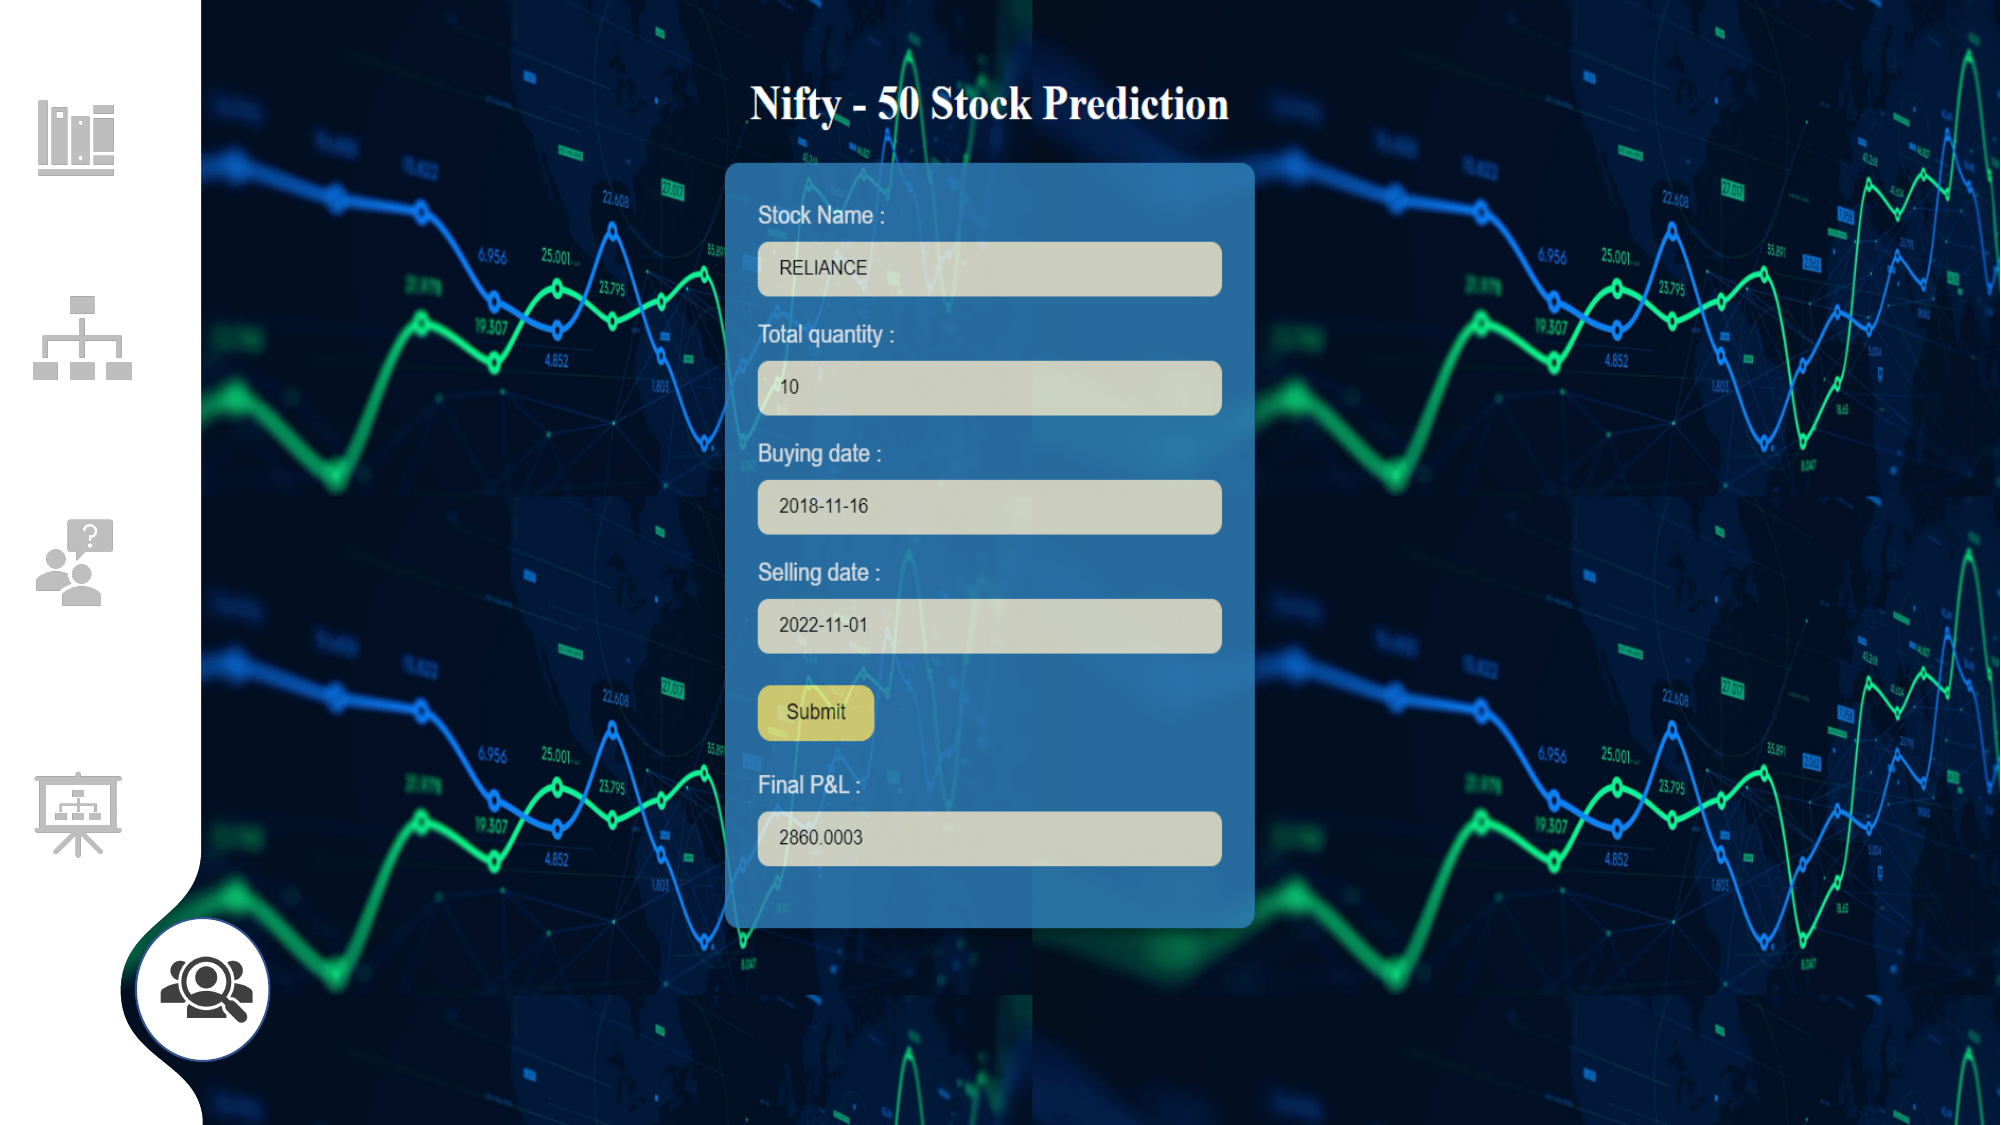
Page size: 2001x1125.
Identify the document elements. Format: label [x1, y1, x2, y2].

picture [1992, 658, 2000, 665]
text_box [135, 917, 270, 1061]
picture [0, 0, 2000, 1125]
picture [1992, 159, 2000, 167]
